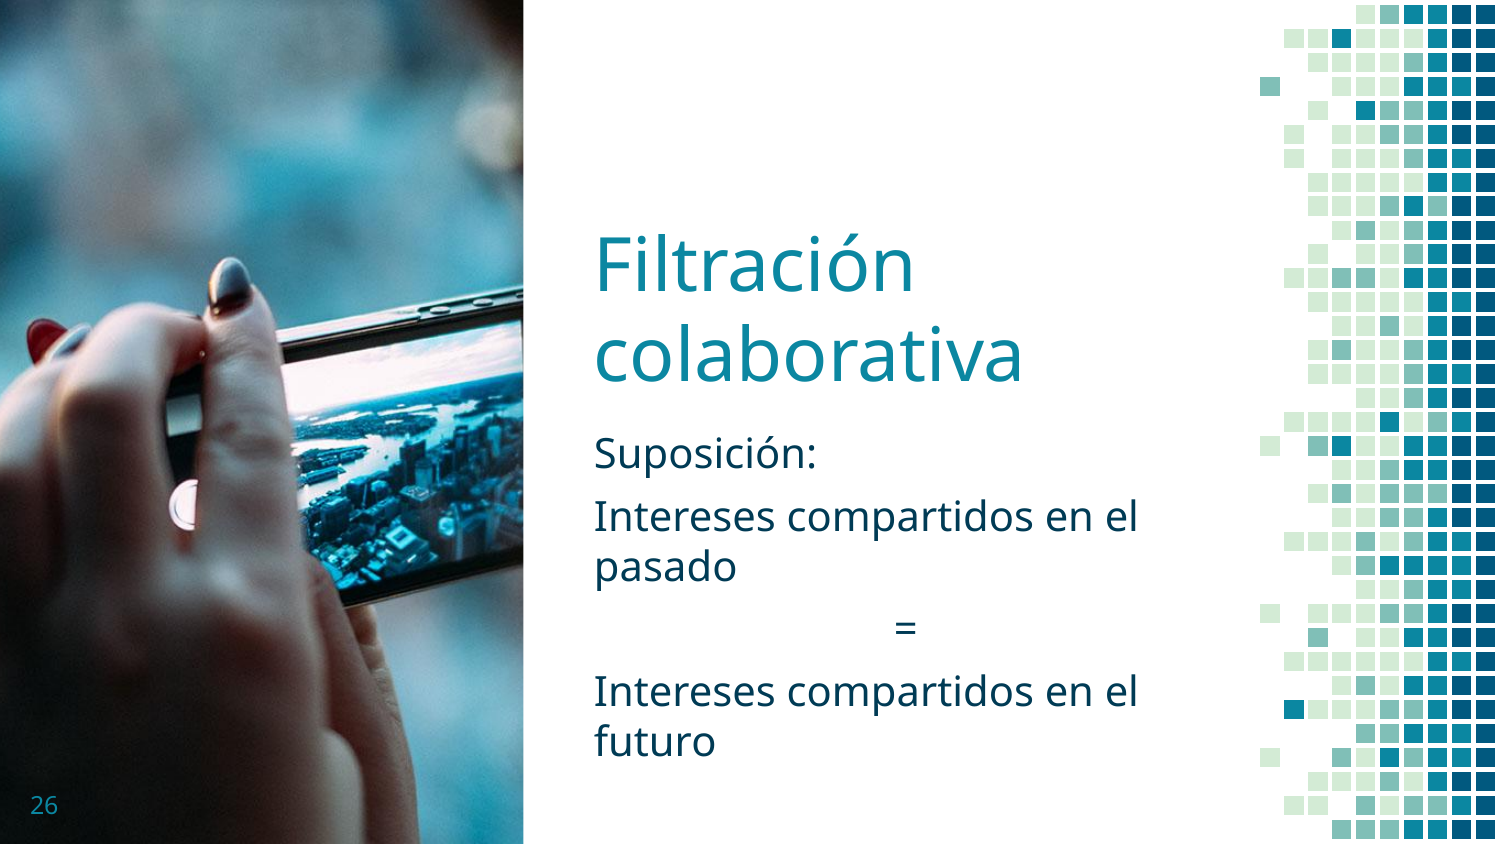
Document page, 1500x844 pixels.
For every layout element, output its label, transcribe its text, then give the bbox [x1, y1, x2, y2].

list Suposición: Intereses compartidos en el pasado = Intereses compartidos en el futuro [578, 411, 1255, 785]
picture [0, 0, 524, 844]
title Filtración colaborativa [578, 271, 1220, 411]
